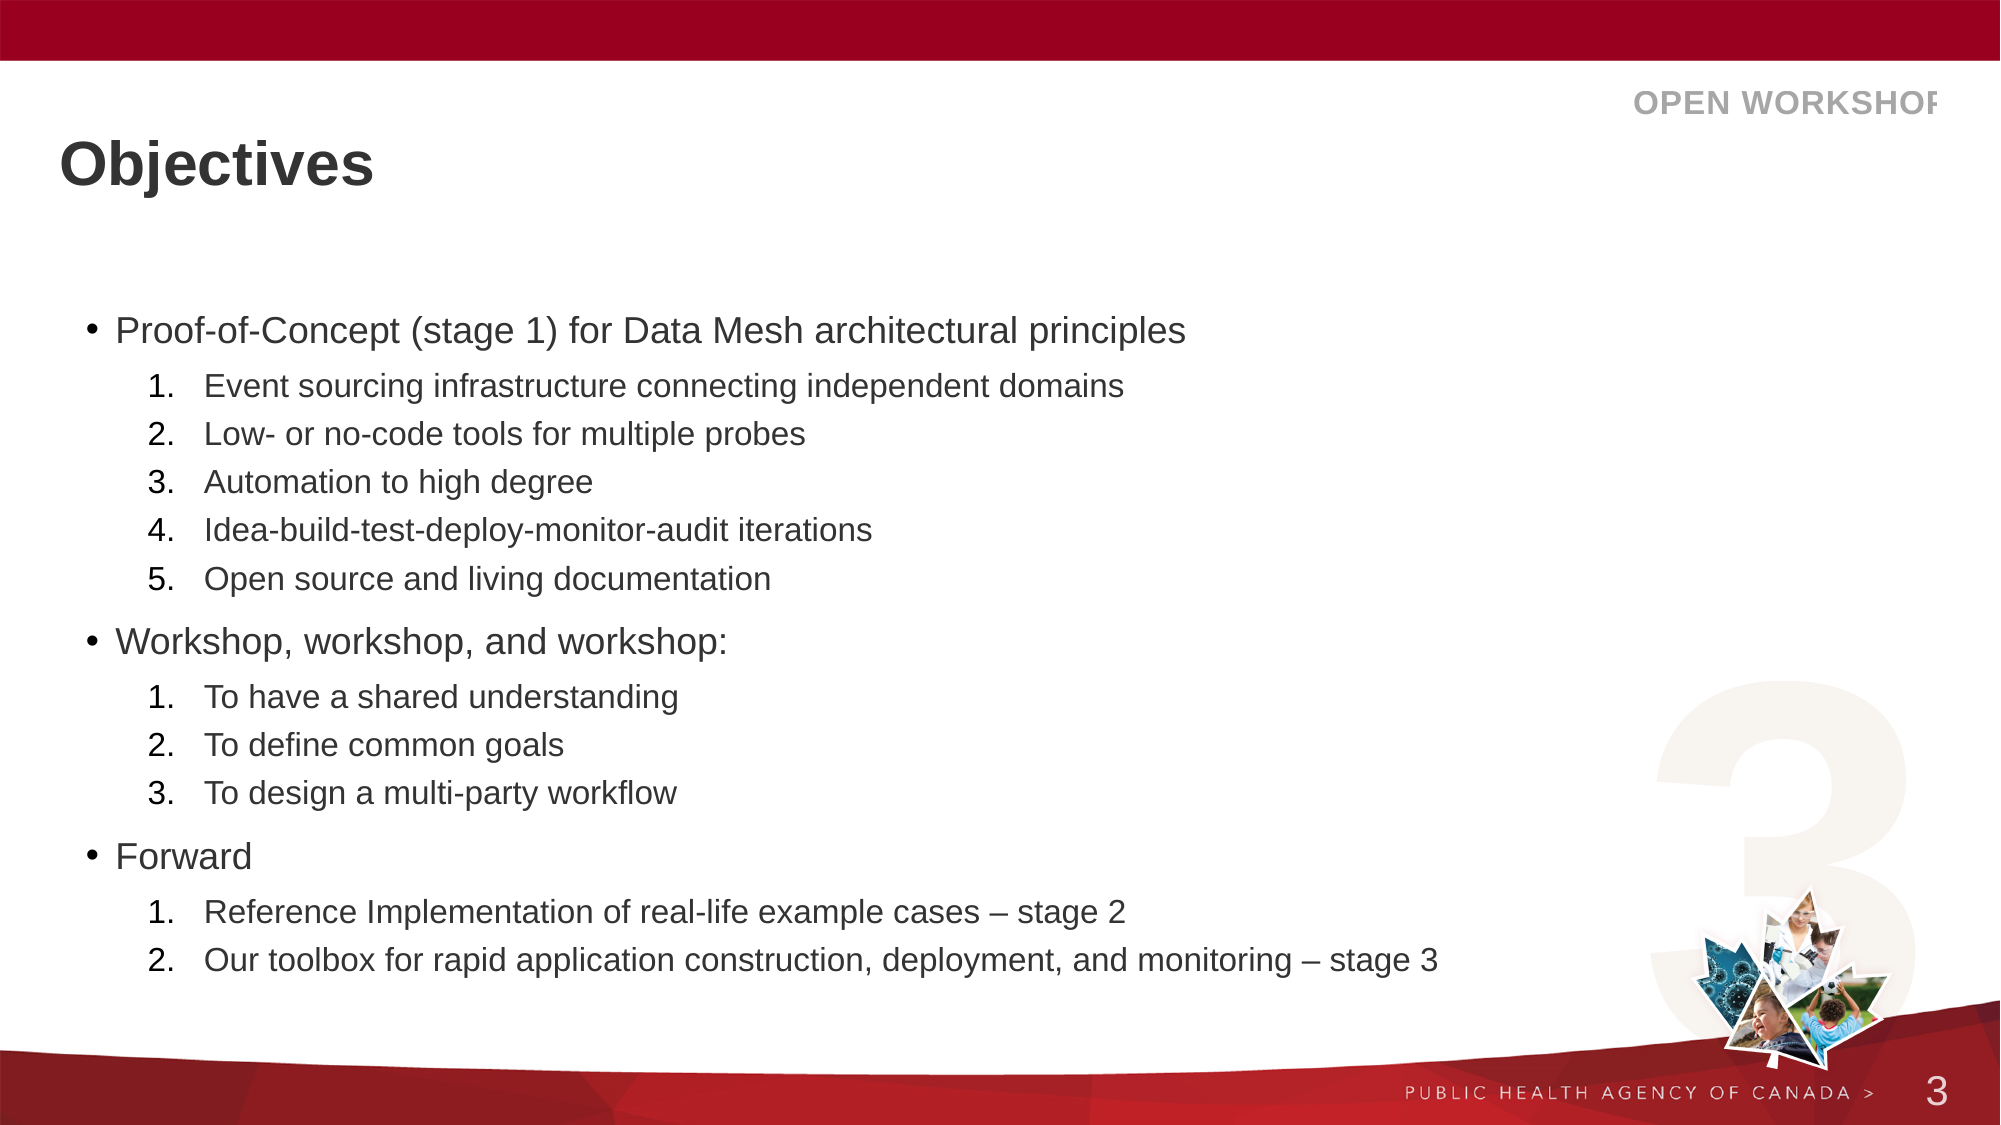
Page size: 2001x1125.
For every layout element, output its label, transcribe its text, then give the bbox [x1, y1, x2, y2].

slide_number 3 [1824, 1058, 1949, 1119]
list Proof-of-Concept (stage 1) for Data Mesh architectural principles Event sourcing infrastructure connecting independent domains Low- or no-code tools for multiple probes Automation to high degree Idea-build-test-deploy-monitor-audit iterations Open source and living documentation Workshop, workshop, and workshop: To have a shared understanding To define common goals To design a multi-party workflow Forward Reference Implementation of real-life example cases – stage 2 Our toolbox for rapid application construction, deployment, and monitoring – stage 3 [59, 236, 1949, 1004]
picture [0, 0, 2000, 1125]
list Open workshop [59, 81, 1949, 125]
title Objectives [59, 125, 1949, 200]
